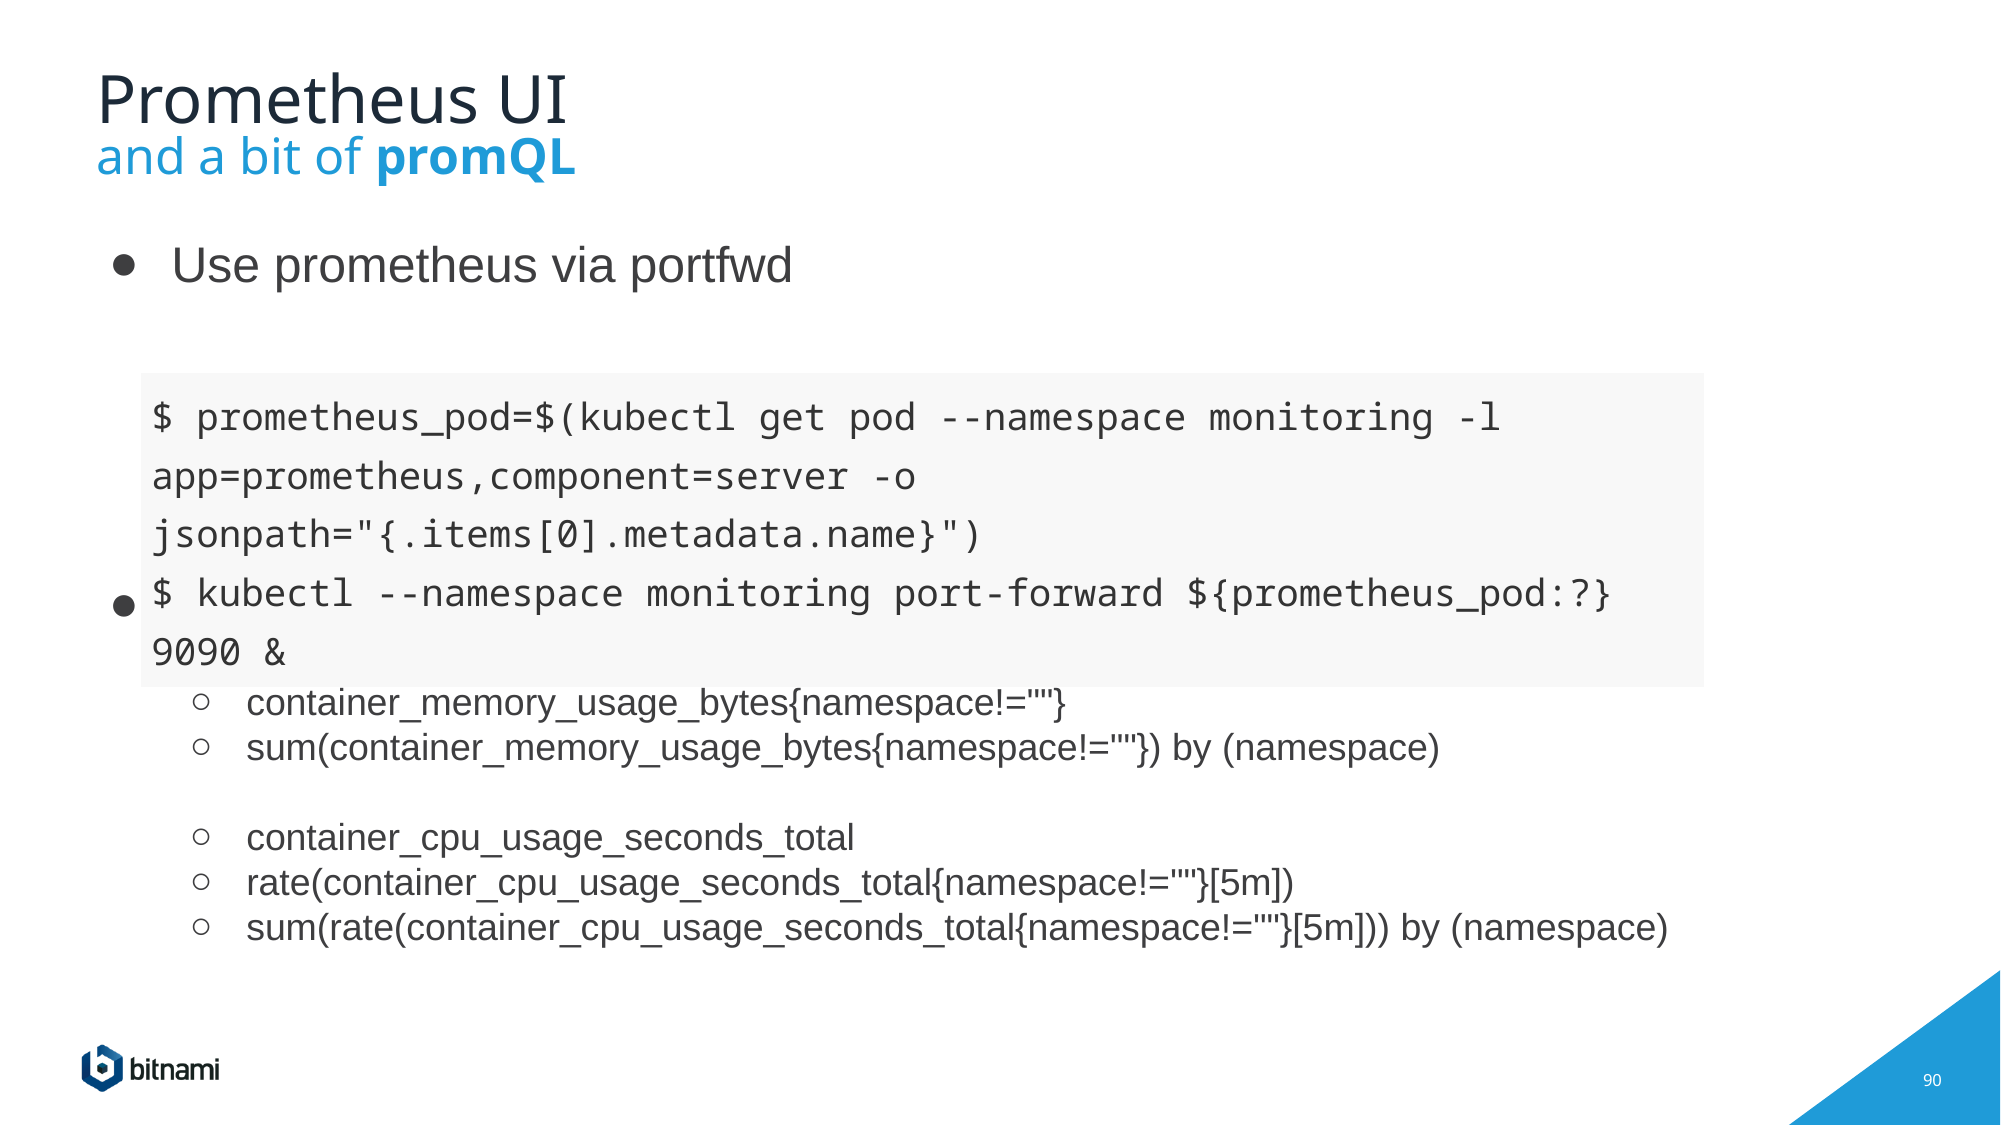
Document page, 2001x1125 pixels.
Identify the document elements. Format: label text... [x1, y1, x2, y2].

slide_number ‹#› [1902, 1051, 1958, 1111]
list and a bit of promQL [81, 116, 1912, 195]
title Prometheus UI [81, 52, 1912, 116]
table_header $ prometheus_pod=$(kubectl get pod --namespace monitoring -l app=prometheus,component=server -o jsonpath="{.items[0].metadata.name}") $ kubectl --namespace monitoring port-forward ${prometheus_pod:?} 9090 & [141, 373, 1704, 687]
picture [75, 1040, 225, 1096]
text_box Use prometheus via portfwd Visit: http://localhost:9090/, try some queries (promQL): container_memory_usage_bytes container_memory_usage_bytes{namespace!=""} sum(container_memory_usage_bytes{namespace!=""}) by (namespace) container_cpu_usage_seconds_total rate(container_cpu_usage_seconds_total{namespace!=""}[5m]) sum(rate(container_cpu_usage_seconds_total{namespace!=""}[5m])) by (namespace) [81, 225, 1765, 999]
